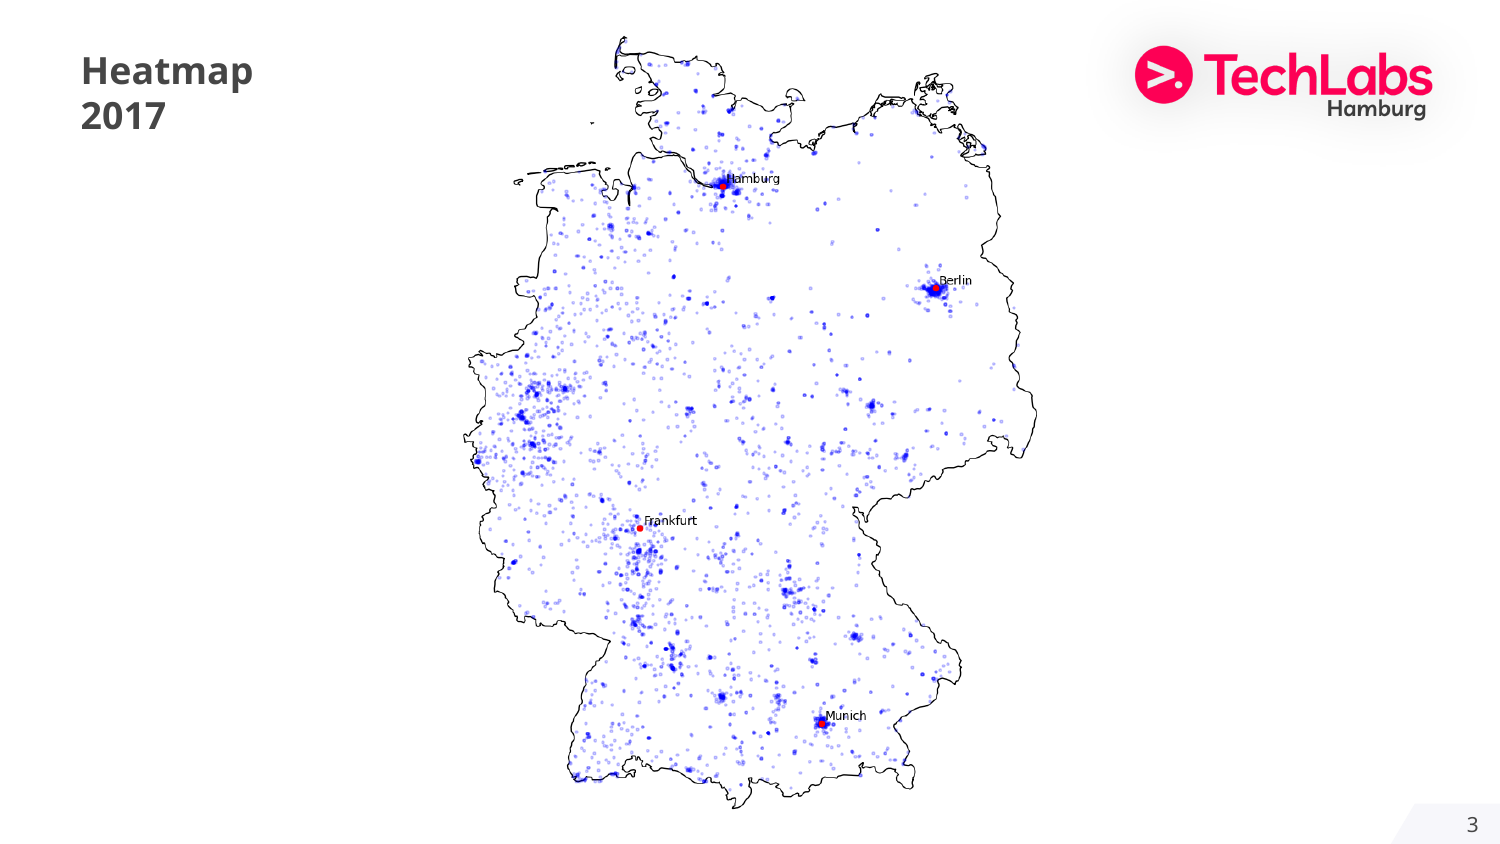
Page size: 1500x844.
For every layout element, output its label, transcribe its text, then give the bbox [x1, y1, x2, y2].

text_box Heatmap 2017 [65, 39, 364, 97]
picture [1112, 27, 1457, 142]
slide_number 3 [1403, 796, 1494, 844]
picture [437, 1, 1063, 843]
